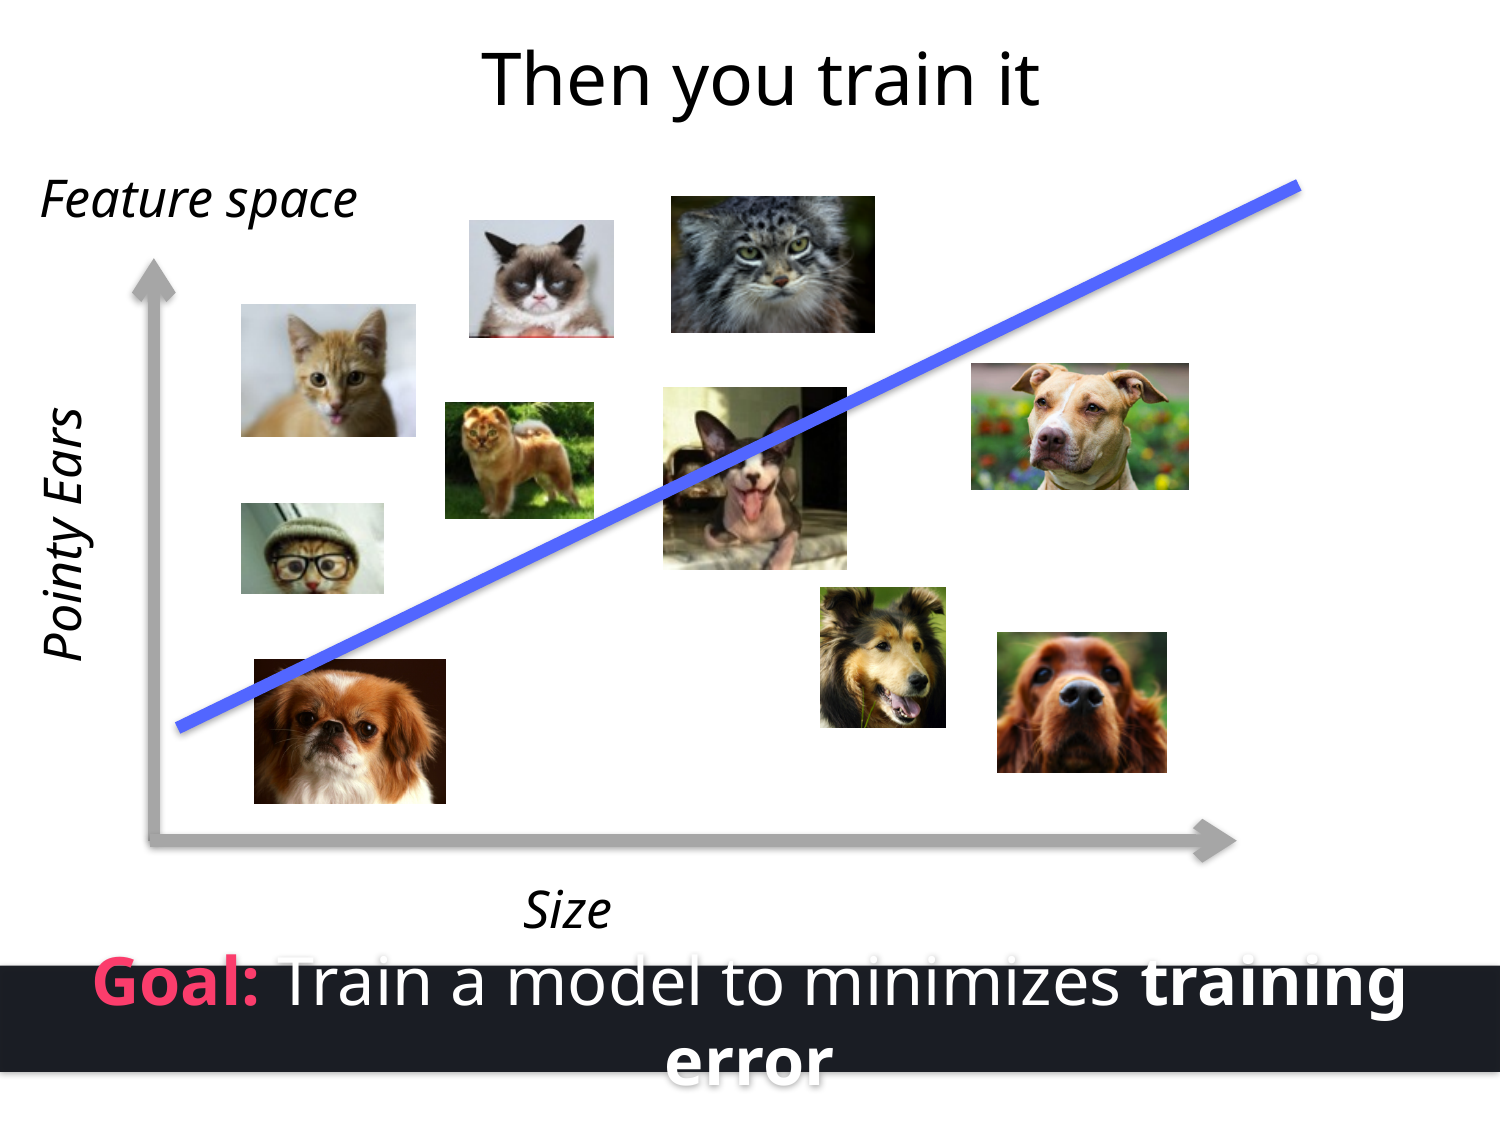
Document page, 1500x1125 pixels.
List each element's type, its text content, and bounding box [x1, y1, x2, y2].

text_box Goal: Train a model to minimizes training error [0, 965, 1500, 1073]
text_box Pointy Ears [22, 363, 100, 678]
text_box Then you train it [177, 24, 1346, 128]
picture [996, 729, 1168, 775]
text_box Size [508, 868, 1037, 946]
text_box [177, 184, 1300, 729]
picture [253, 729, 446, 804]
text_box Feature space [25, 157, 1273, 235]
